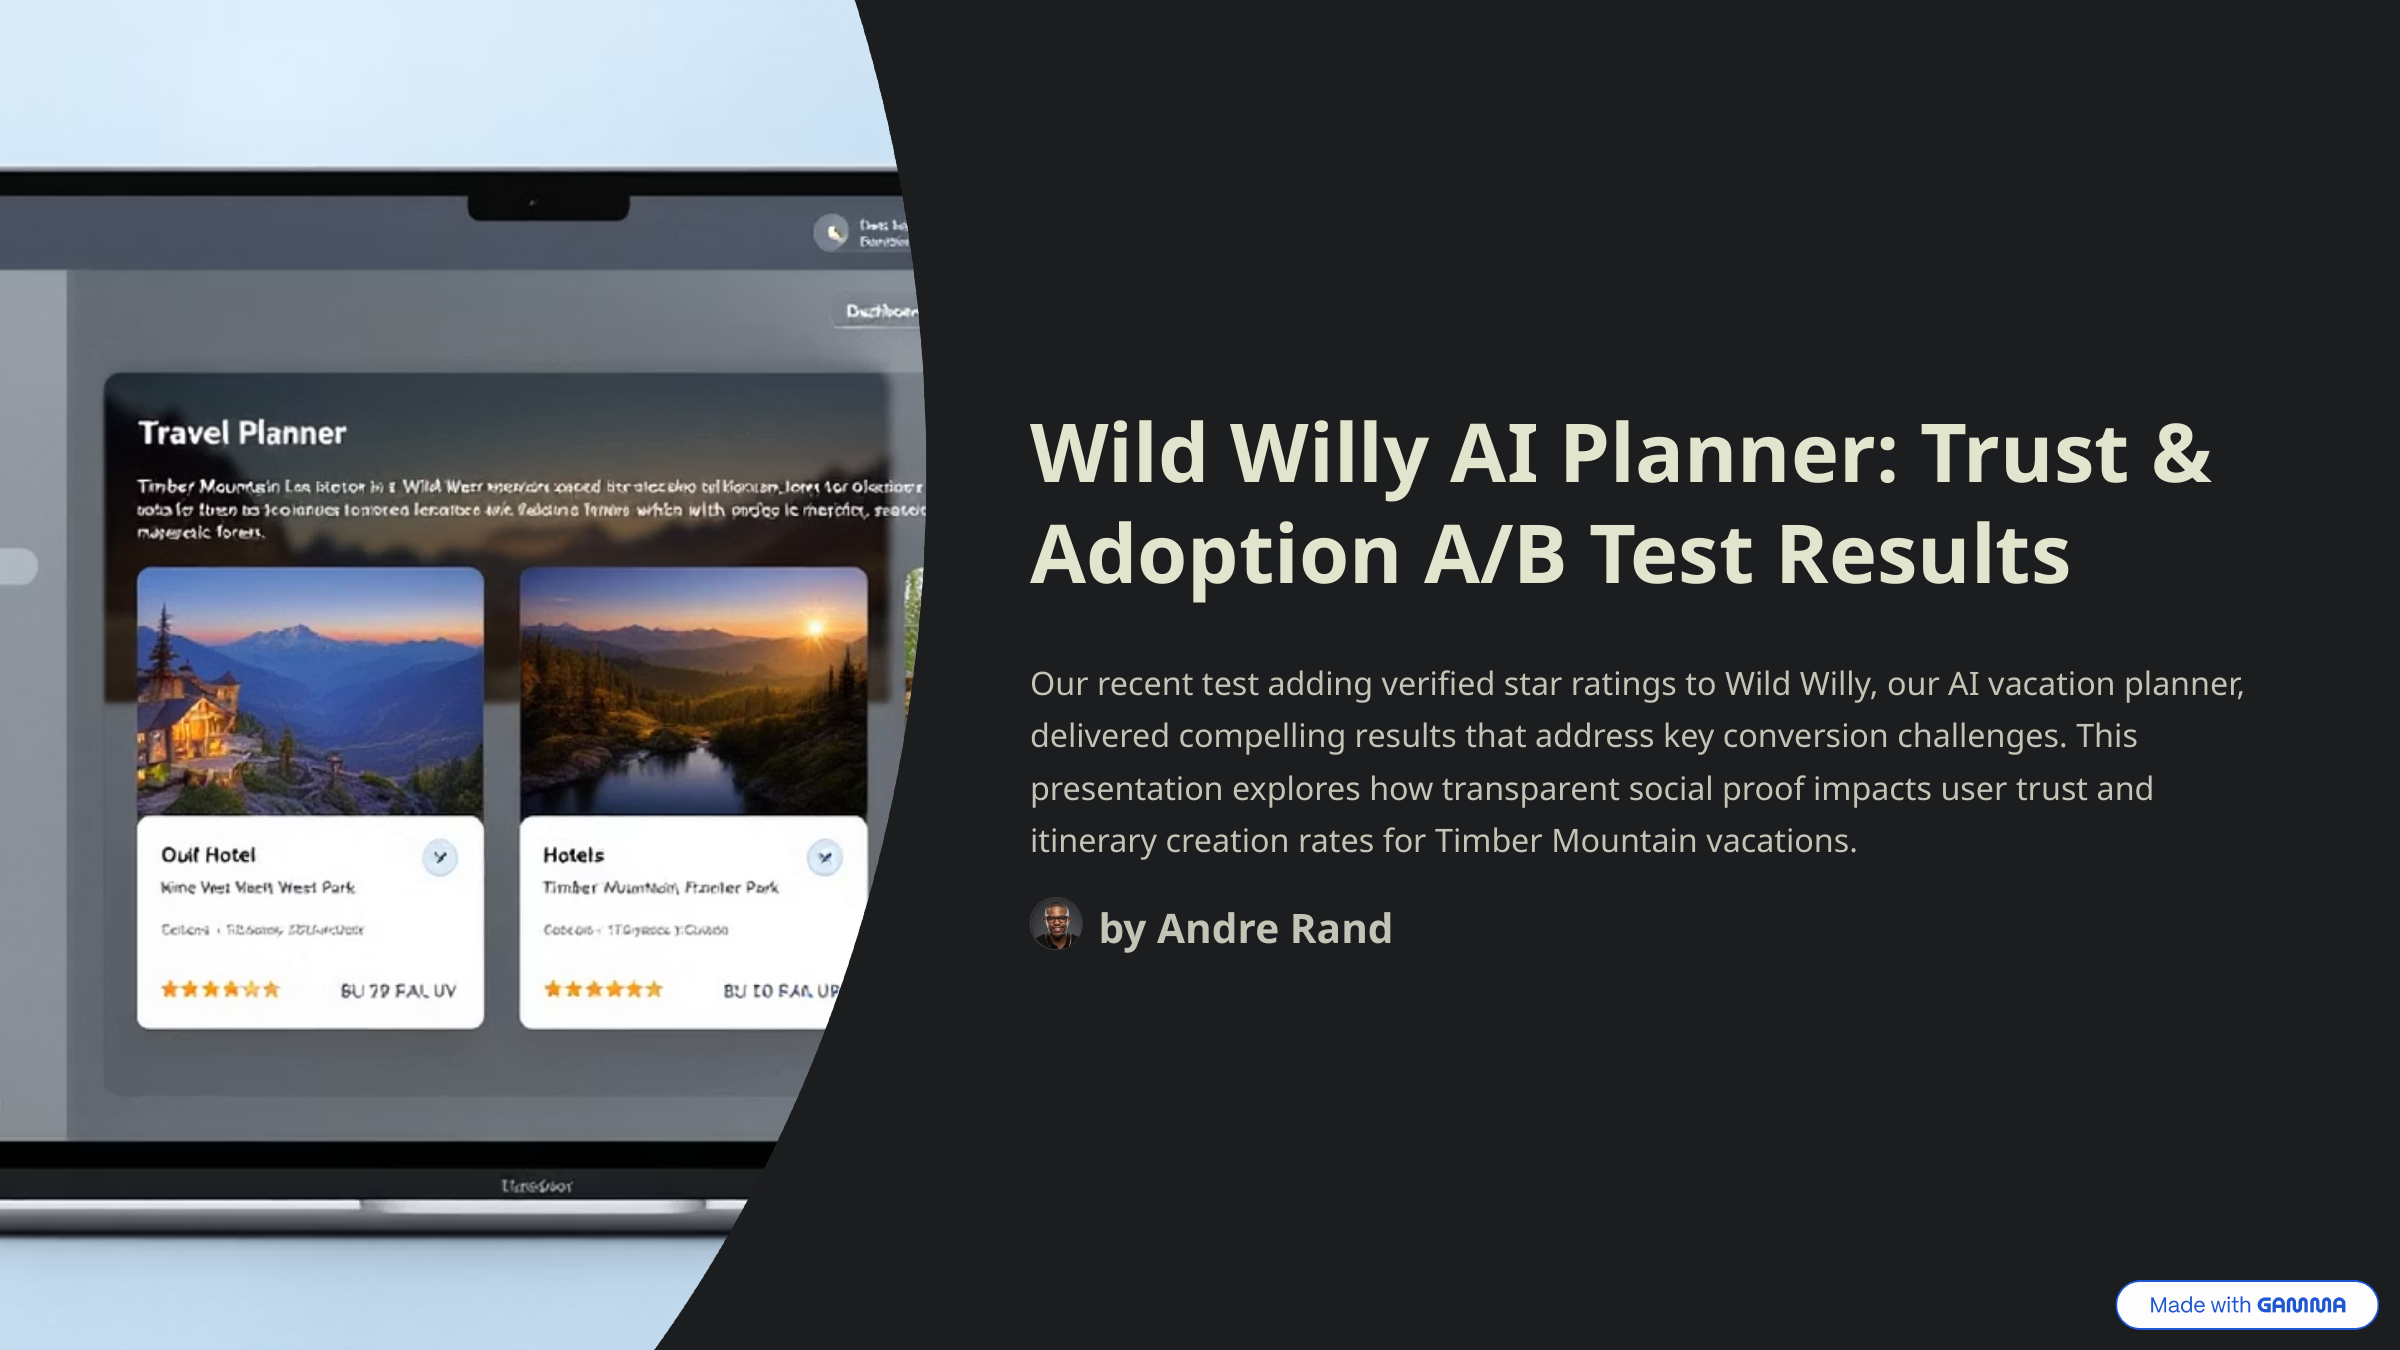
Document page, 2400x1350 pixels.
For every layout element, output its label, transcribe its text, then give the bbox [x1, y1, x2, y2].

text_box Our recent test adding verified star ratings to Wild Willy, our AI vacation planner, delivered compelling results that address key conversion challenges. This presentation explores how transparent social proof impacts user trust and itinerary creation rates for Timber Mountain vacations. [1030, 650, 2270, 859]
picture [0, 0, 945, 1350]
picture [1031, 898, 1082, 949]
picture [2106, 1271, 2389, 1339]
text_box by Andre Rand [1098, 895, 1380, 953]
text_box Wild Willy AI Planner: Trust & Adoption A/B Test Results [1030, 397, 2270, 602]
